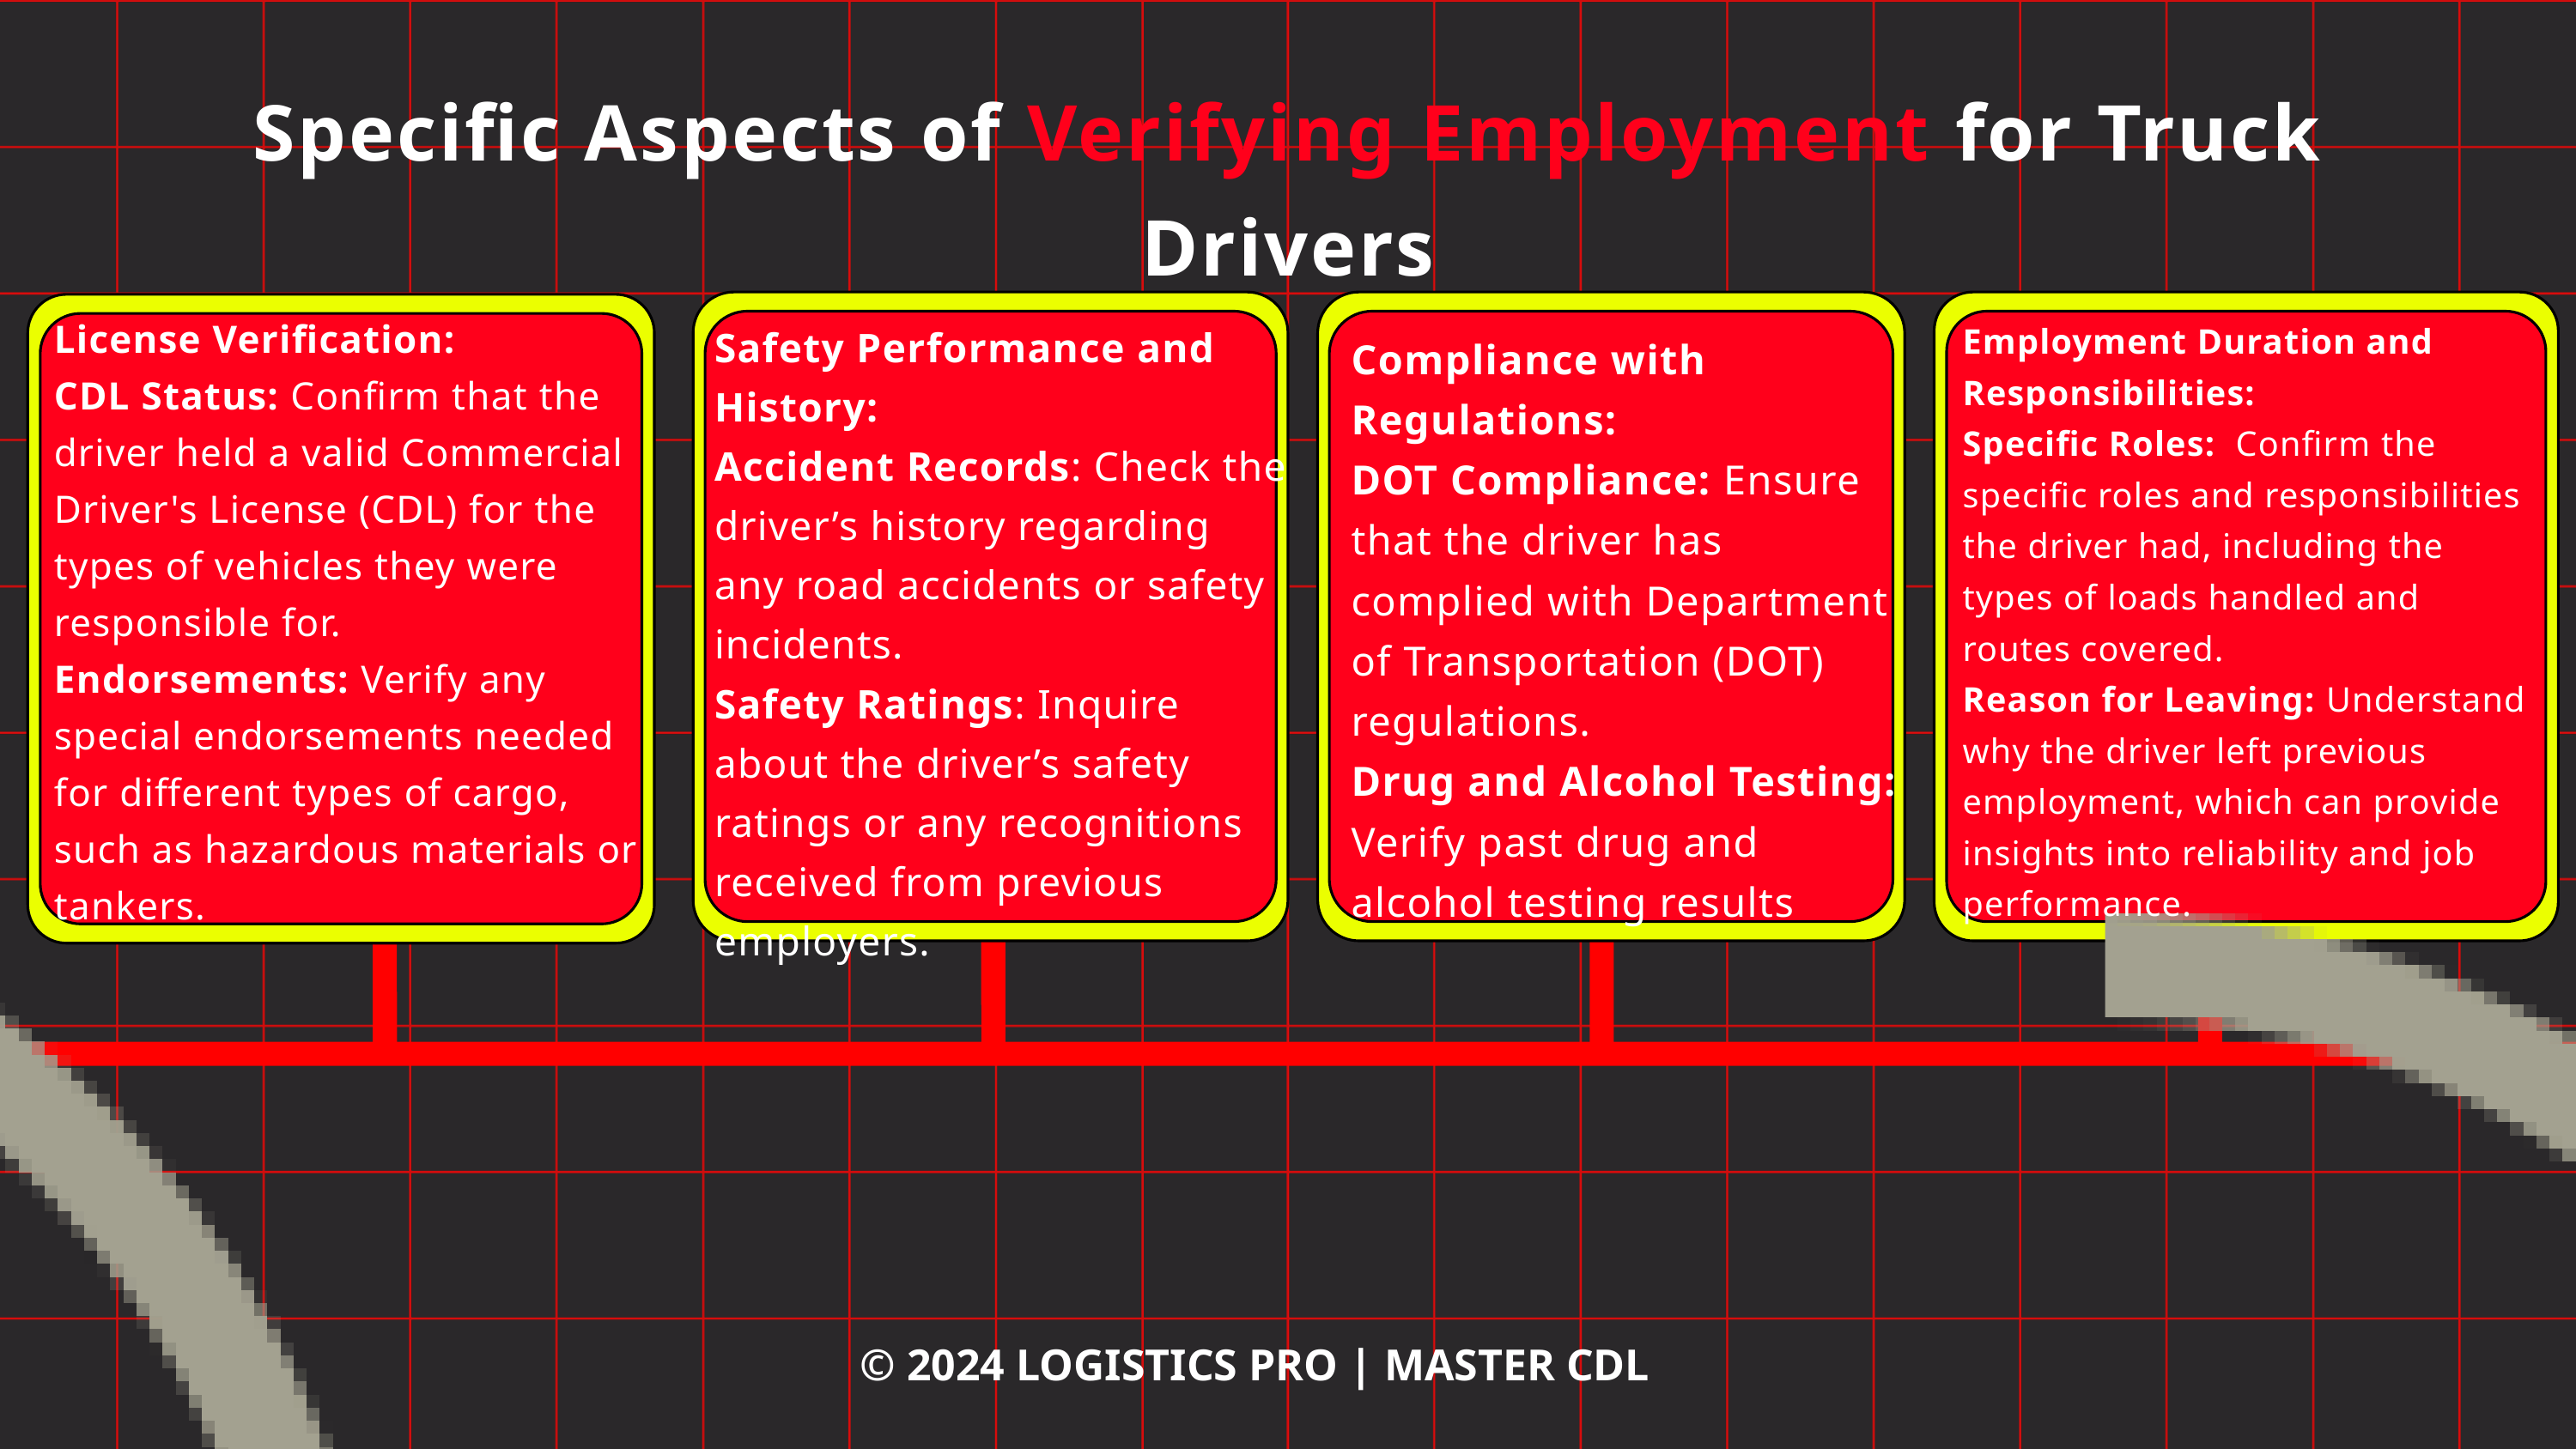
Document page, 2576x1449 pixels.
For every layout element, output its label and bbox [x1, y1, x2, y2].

text_box [1317, 291, 1905, 942]
text_box [704, 311, 1277, 922]
text_box [692, 291, 1289, 942]
text_box [1328, 311, 1893, 922]
text_box [1946, 311, 2547, 922]
text_box [1934, 291, 2559, 942]
text_box [27, 294, 655, 943]
text_box [39, 312, 642, 925]
text_box [0, 0, 2576, 1449]
